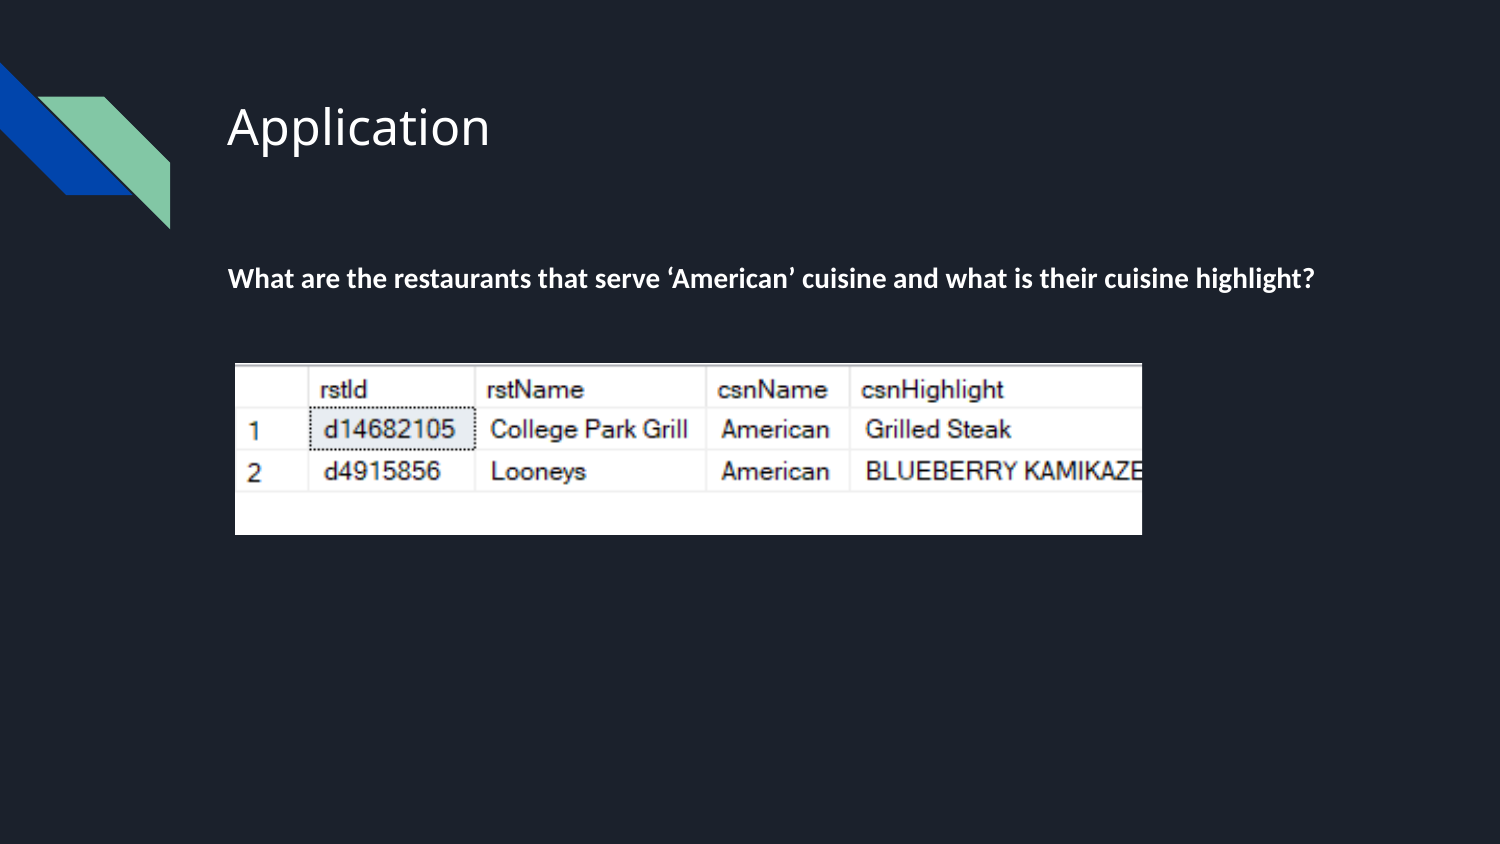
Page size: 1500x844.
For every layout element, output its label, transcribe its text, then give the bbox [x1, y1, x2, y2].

title Application [212, 87, 1368, 164]
list What are the restaurants that serve ‘American’ cuisine and what is their cuisine highlight? [212, 241, 1368, 720]
picture [234, 363, 1143, 535]
